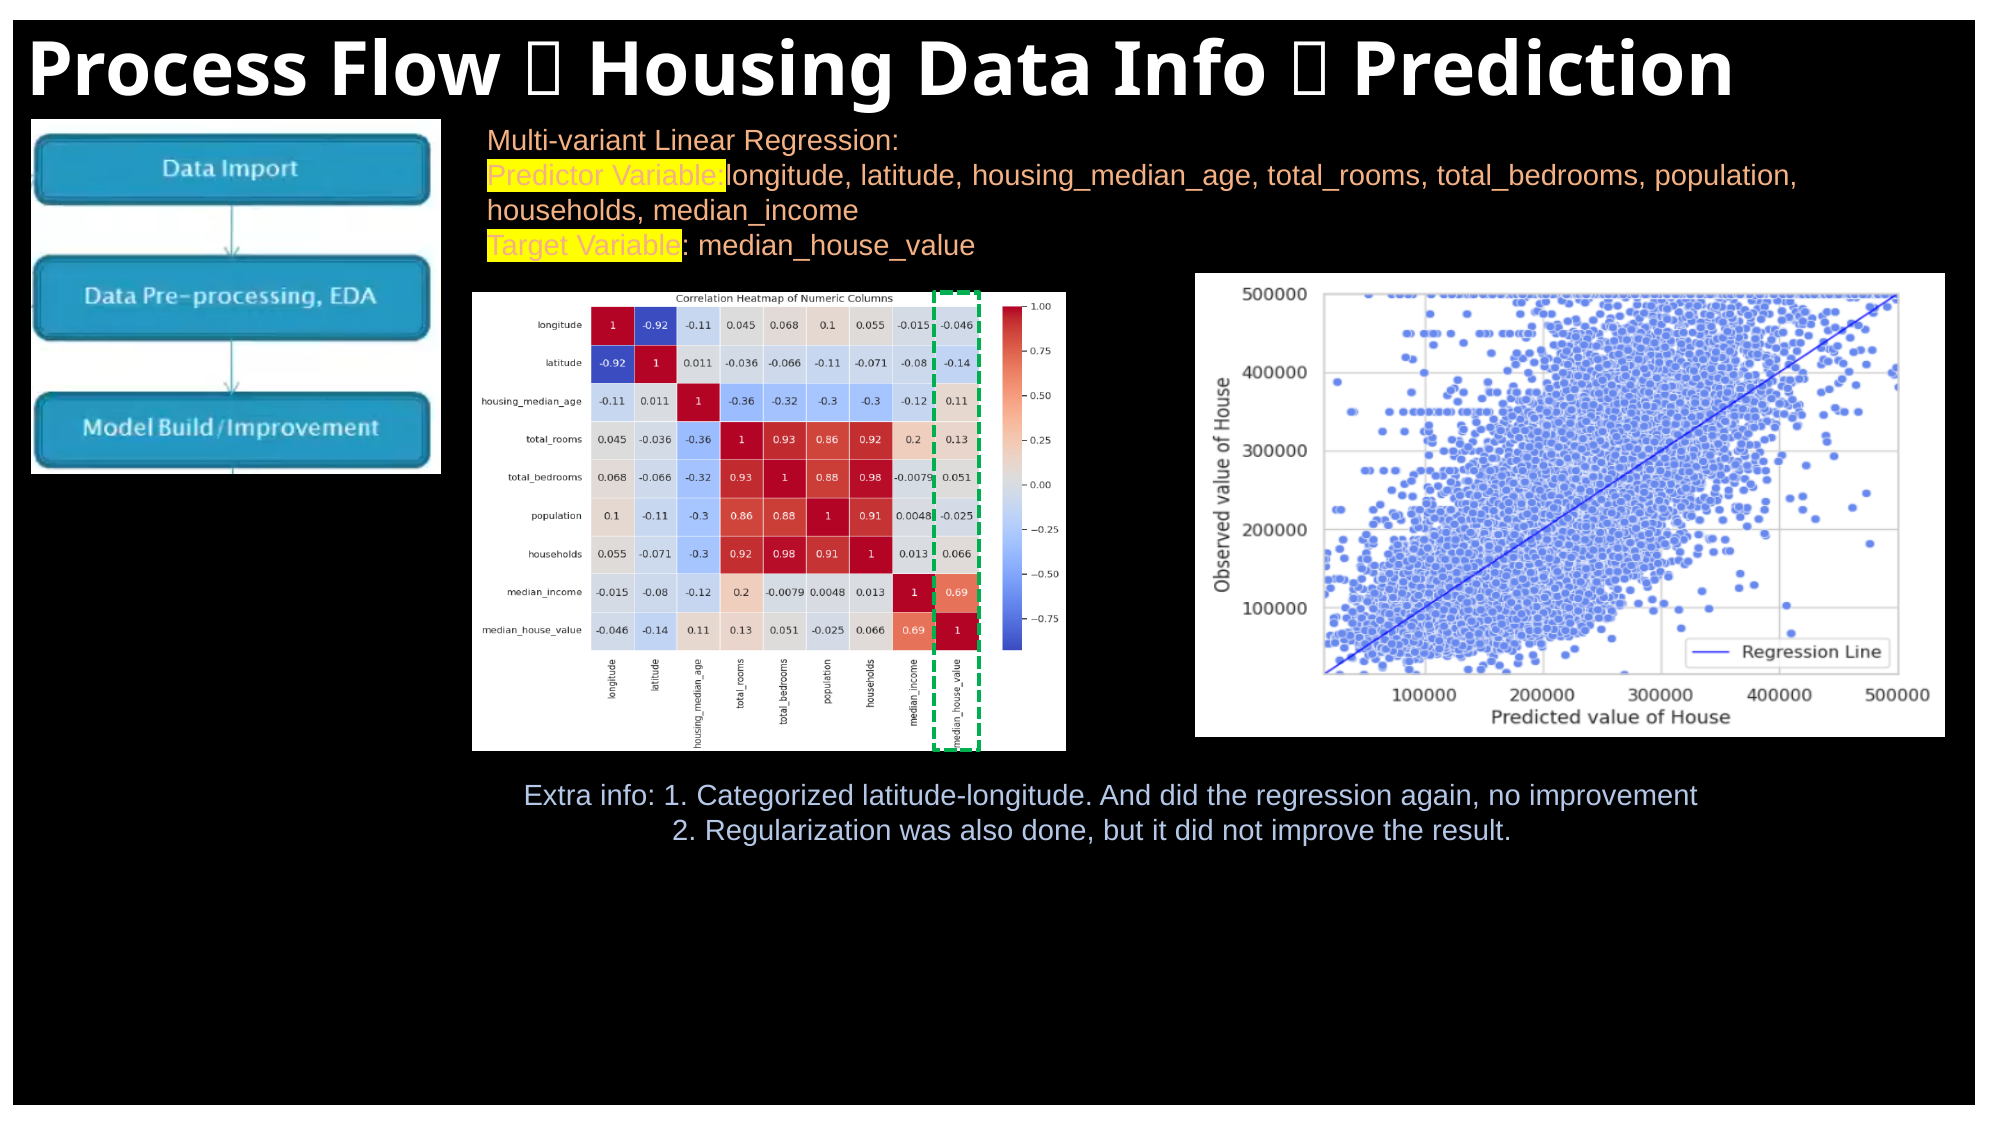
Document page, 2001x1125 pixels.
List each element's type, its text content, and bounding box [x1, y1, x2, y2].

text_box [0, 7, 1989, 1118]
text_box Extra info: 1. Categorized latitude-longitude. And did the regression again, no improvement 2. Regularization was also done, but it did not improve the result. [508, 769, 1868, 854]
picture [31, 118, 441, 475]
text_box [471, 273, 1946, 751]
text_box Process Flow  Housing Data Info  Prediction [11, 37, 1902, 112]
text_box Multi-variant Linear Regression: Predictor Variable:longitude, latitude, housing_median_age, total_rooms, total_bedrooms, population, households, median_income Target Variable: median_house_value [472, 114, 1945, 269]
